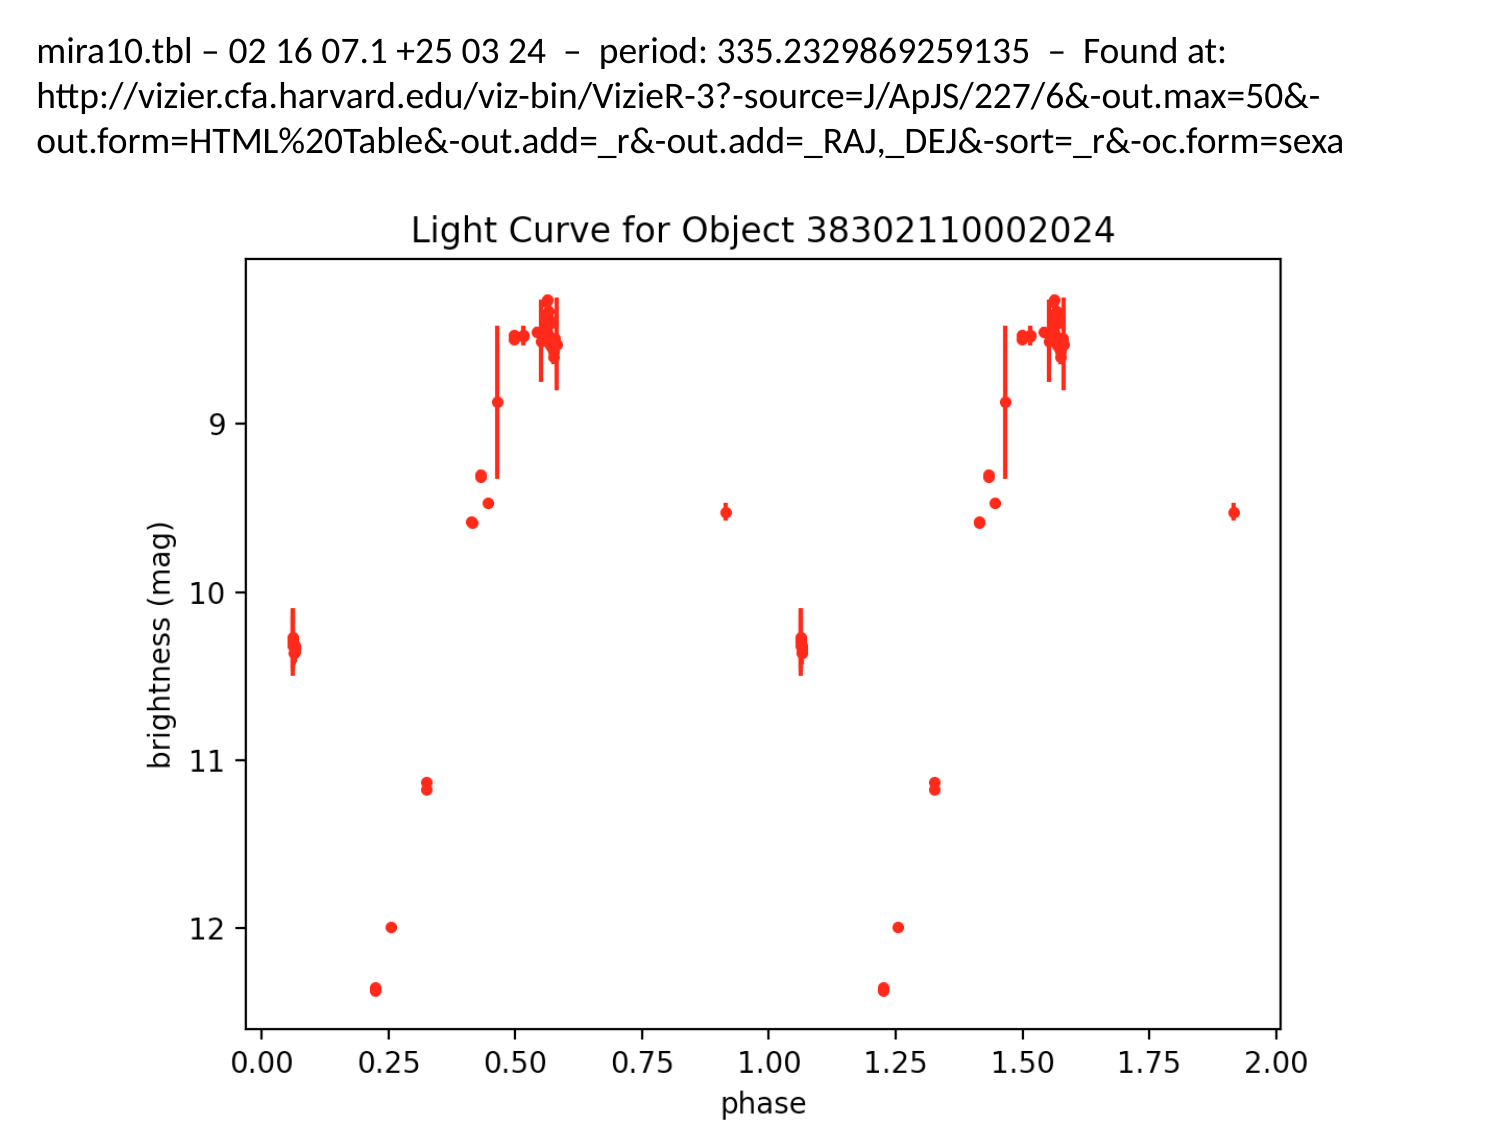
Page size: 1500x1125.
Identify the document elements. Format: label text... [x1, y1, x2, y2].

text_box mira10.tbl – 02 16 07.1 +25 03 24 – period: 335.2329869259135 – Found at: http://vizier.cfa.harvard.edu/viz-bin/VizieR-3?-source=J/ApJS/227/6&-out.max=50&-out.form=HTML%20Table&-out.add=_r&-out.add=_RAJ,_DEJ&-sort=_r&-oc.form=sexa [21, 19, 1465, 169]
picture [104, 185, 1339, 1125]
